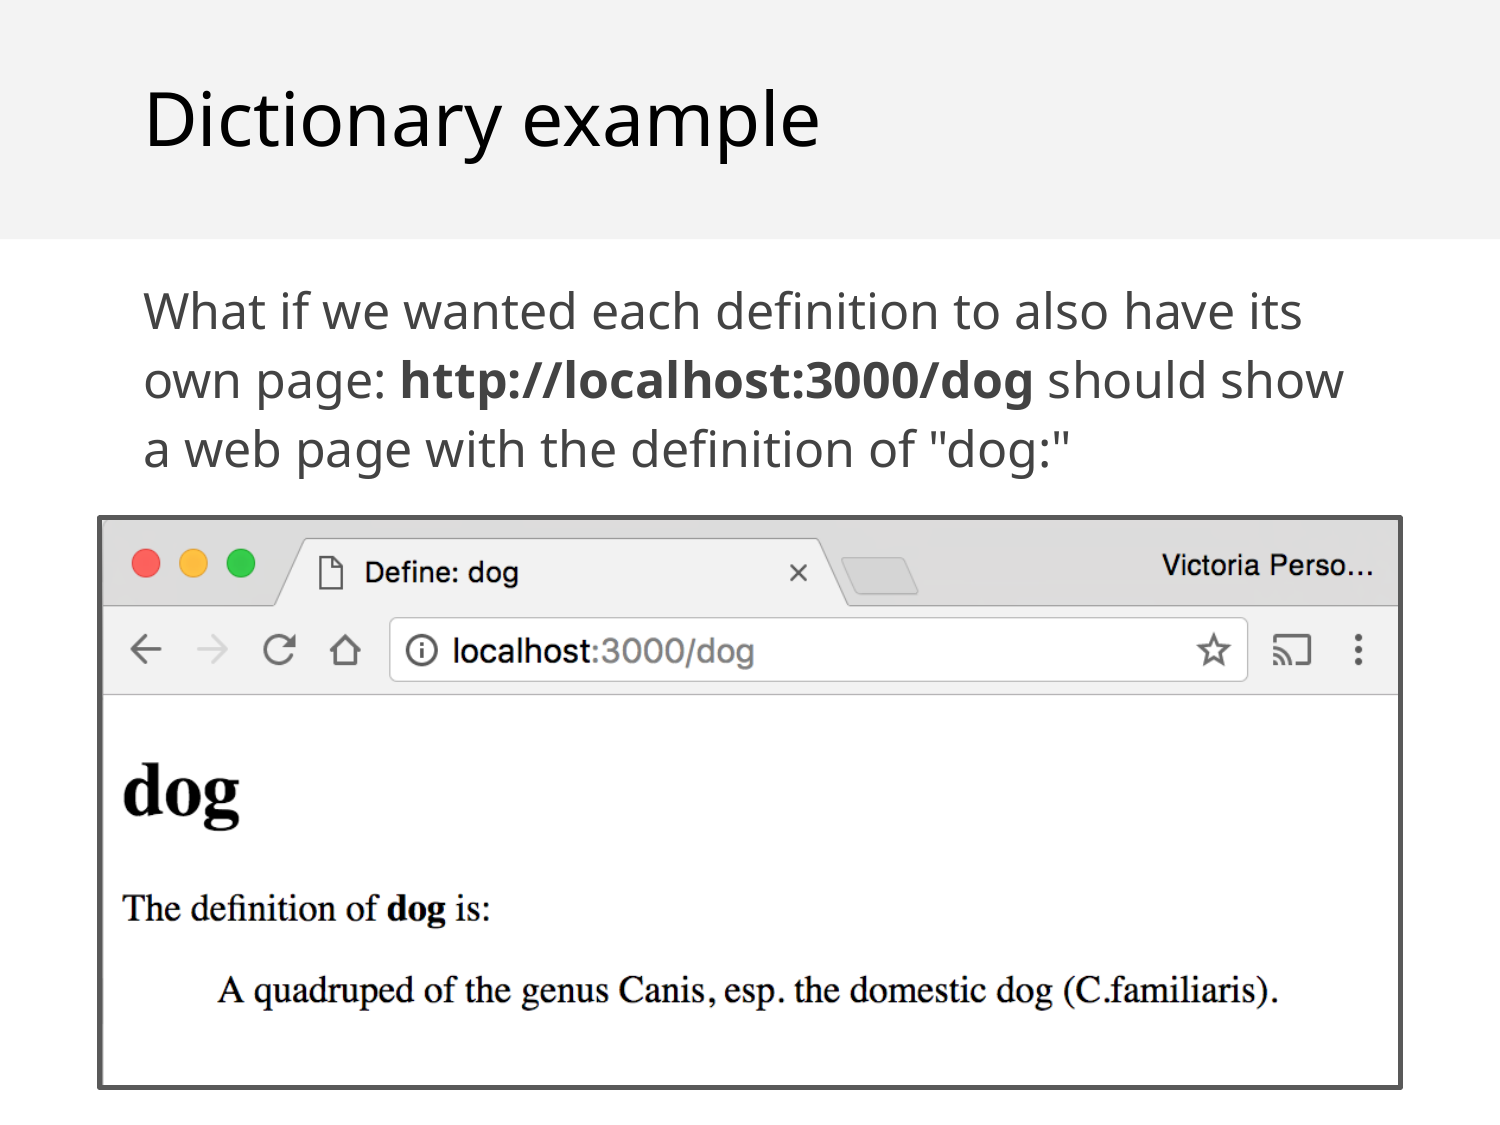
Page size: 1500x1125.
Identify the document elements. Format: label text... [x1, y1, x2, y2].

text_box Dictionary example [128, 56, 1372, 183]
text_box What if we wanted each definition to also have its own page: http://localhost:3000/dog should show a web page with the definition of "dog:" [128, 255, 1372, 436]
picture [101, 519, 1399, 1086]
